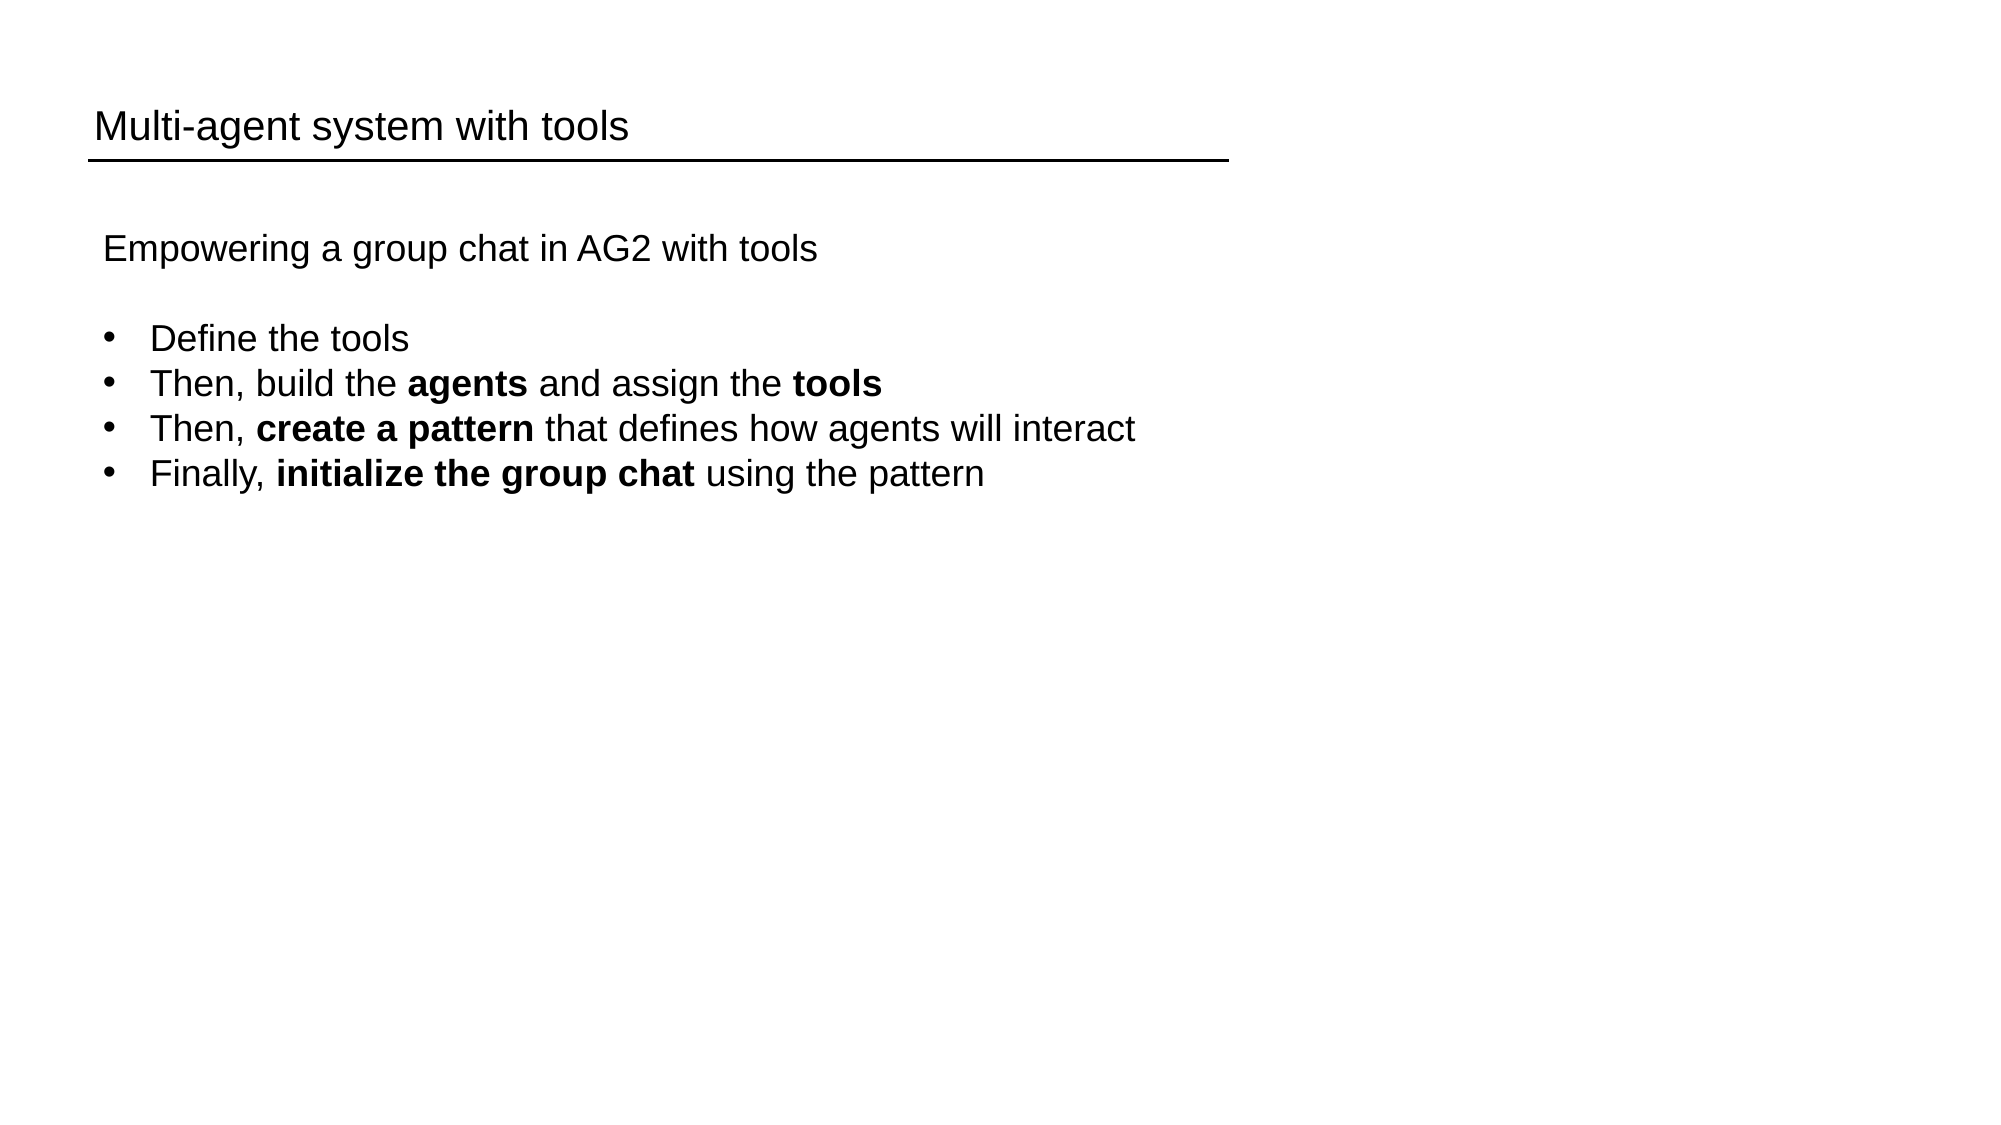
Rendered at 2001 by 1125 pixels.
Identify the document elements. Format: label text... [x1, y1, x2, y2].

text_box Multi-agent system with tools [79, 90, 645, 156]
text_box Empowering a group chat in AG2 with tools Define the tools Then, build the agents and assign the tools Then, create a pattern that defines how agents will interact Finally, initialize the group chat using the pattern [88, 216, 1329, 502]
